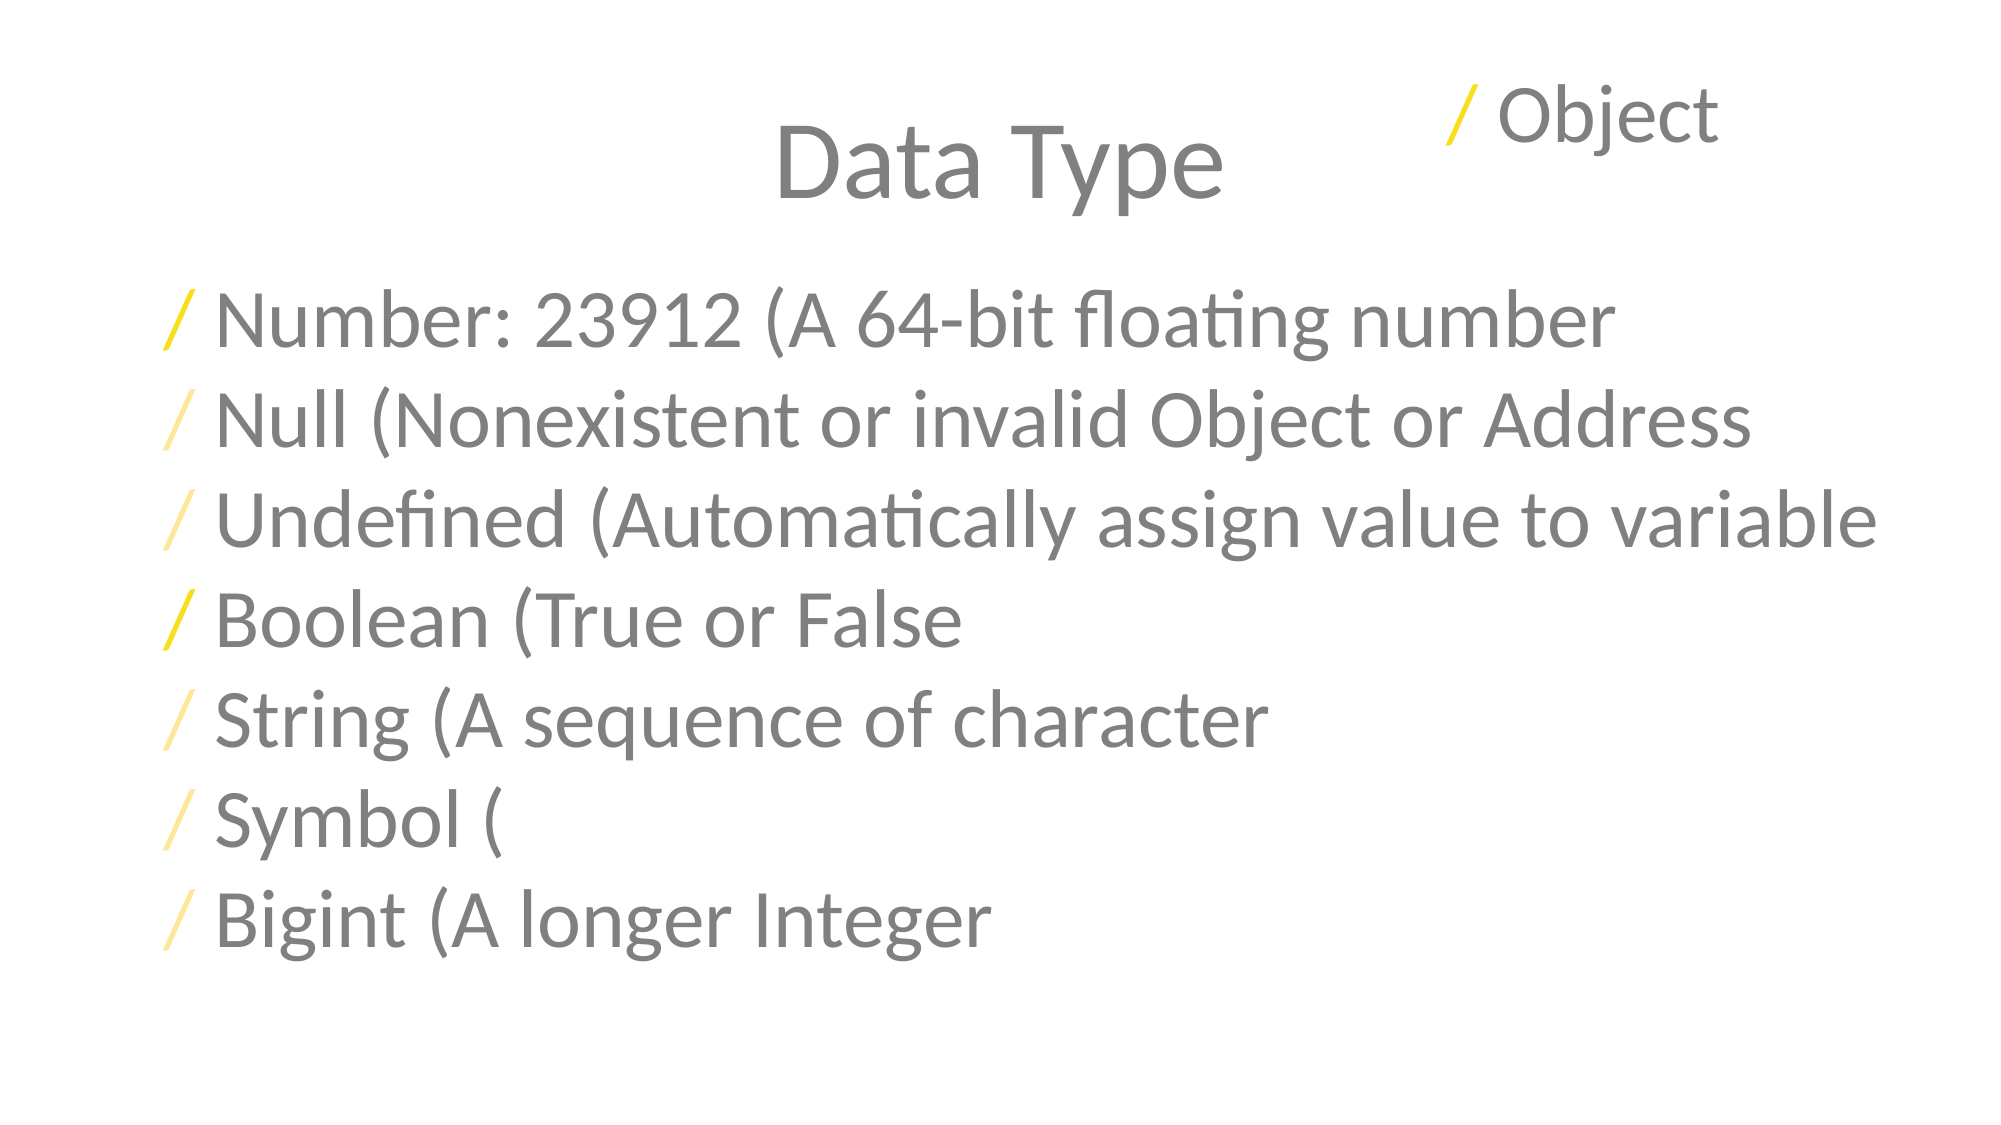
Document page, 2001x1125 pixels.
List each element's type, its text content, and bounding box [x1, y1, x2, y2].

text_box / Object [1431, 52, 1736, 167]
text_box / Number: 23912 (A 64-bit floating number / Null (Nonexistent or invalid Object or Address / Undefined (Automatically assign value to variable / Boolean (True or False / String (A sequence of character / Symbol ( / Bigint (A longer Integer [148, 256, 1947, 971]
text_box Data Type [535, 78, 1465, 229]
